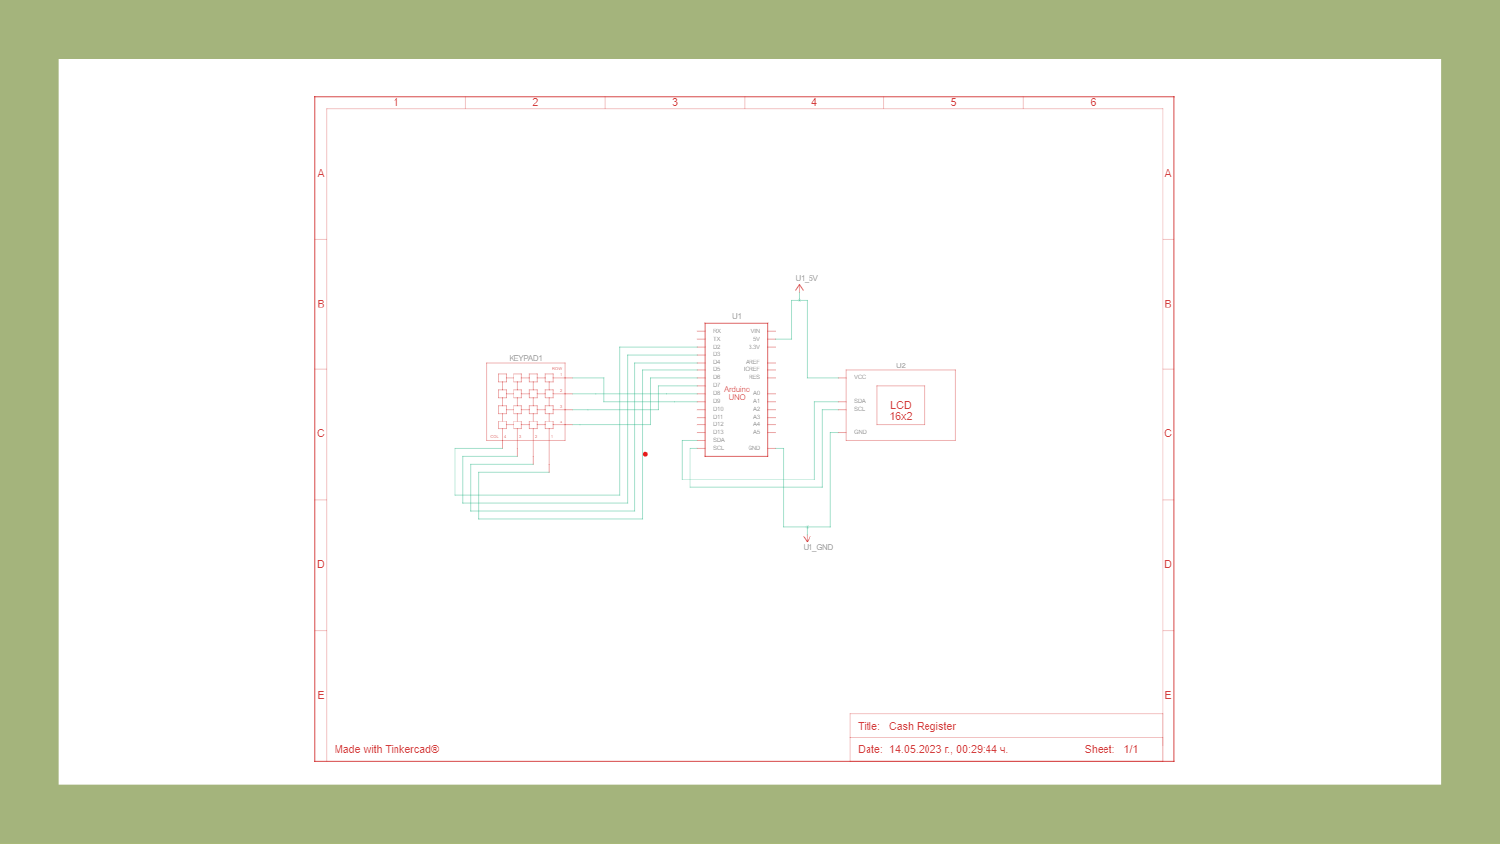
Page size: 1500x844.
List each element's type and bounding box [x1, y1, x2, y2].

picture [277, 79, 1223, 765]
text_box [0, 0, 1500, 844]
text_box [58, 58, 1442, 786]
